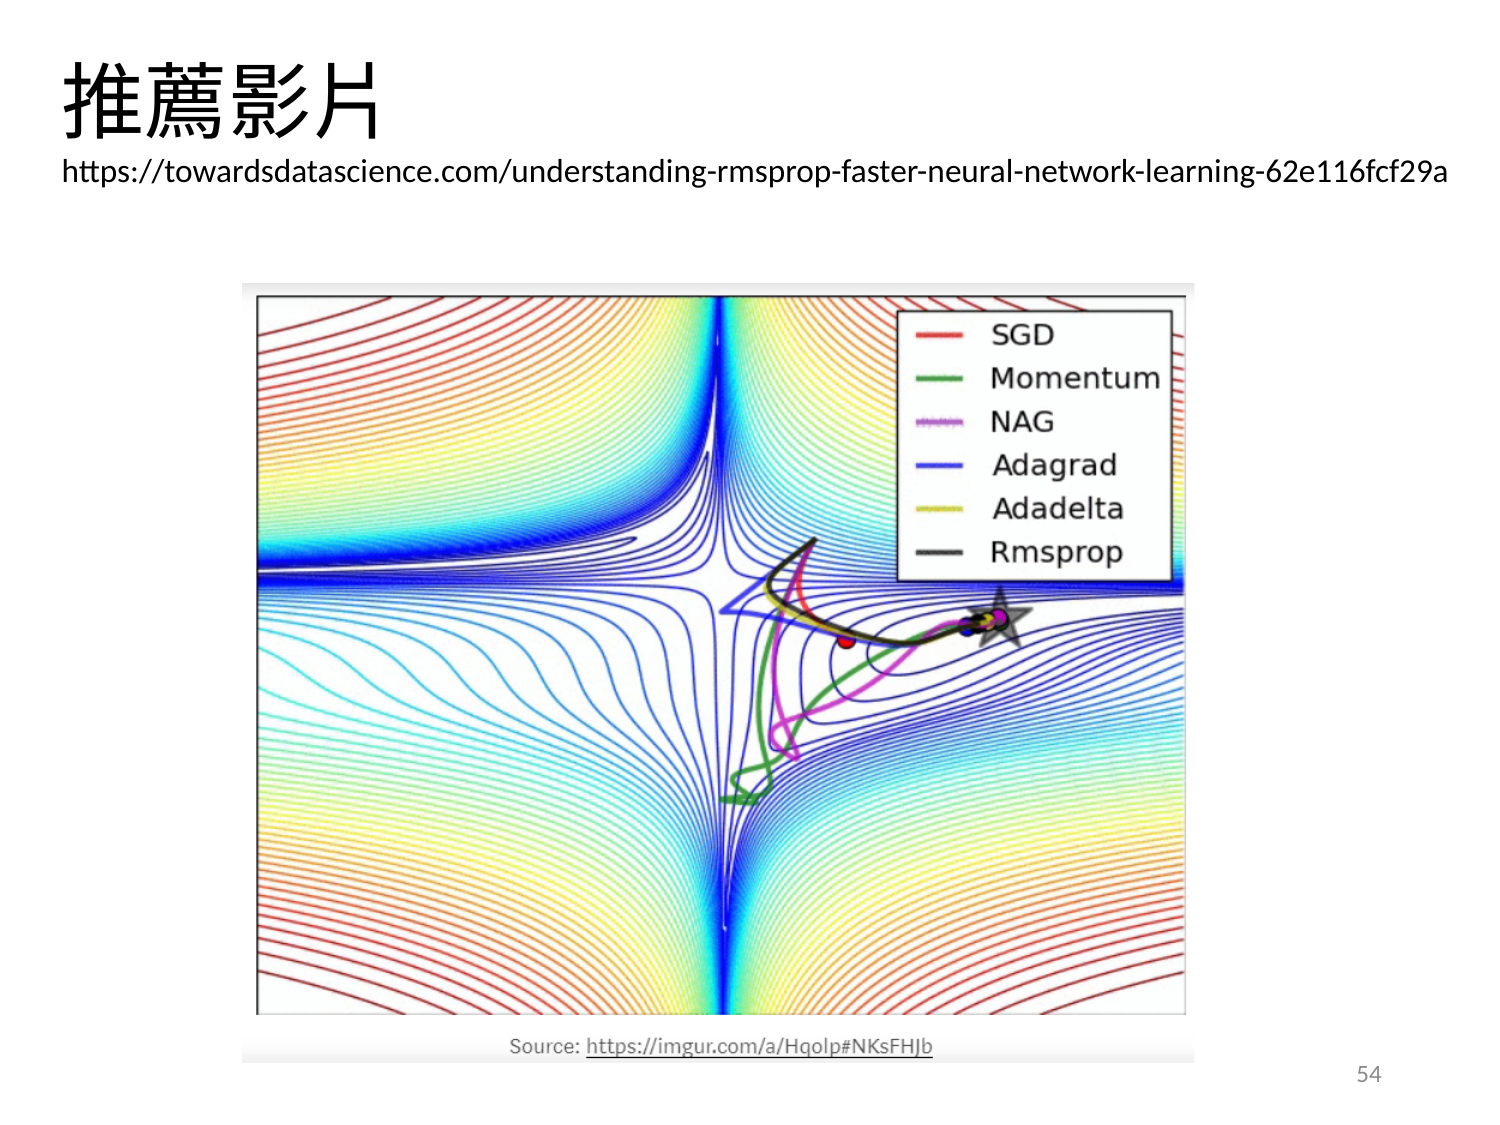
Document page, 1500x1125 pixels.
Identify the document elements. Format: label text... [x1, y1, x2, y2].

picture [242, 283, 1195, 1073]
slide_number 54 [1059, 1042, 1397, 1103]
text_box 推薦影片 https://towardsdatascience.com/understanding-rmsprop-faster-neural-network-learning-62e116fcf29a [46, 41, 1466, 197]
